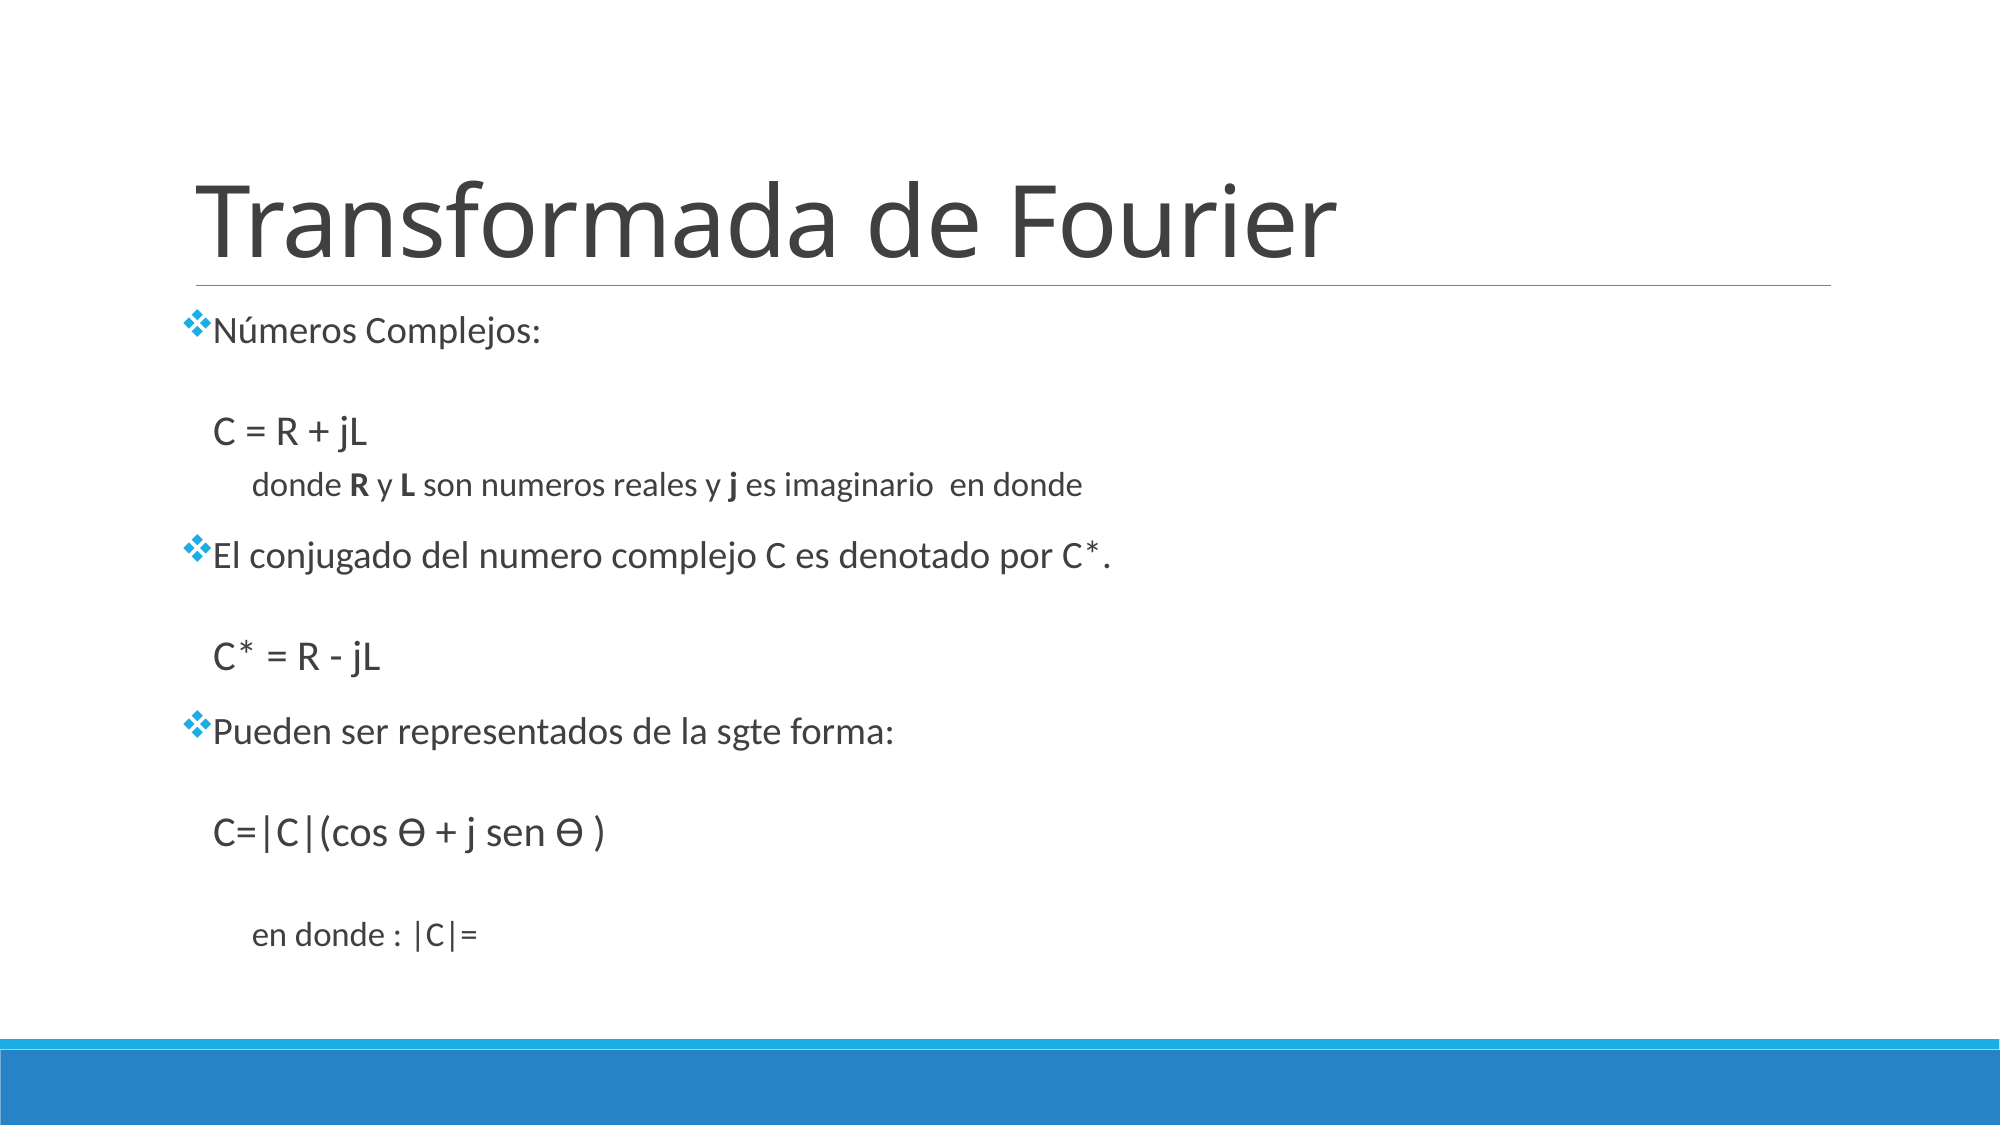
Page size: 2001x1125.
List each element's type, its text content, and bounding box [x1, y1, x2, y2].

title Transformada de Fourier [180, 47, 1830, 285]
